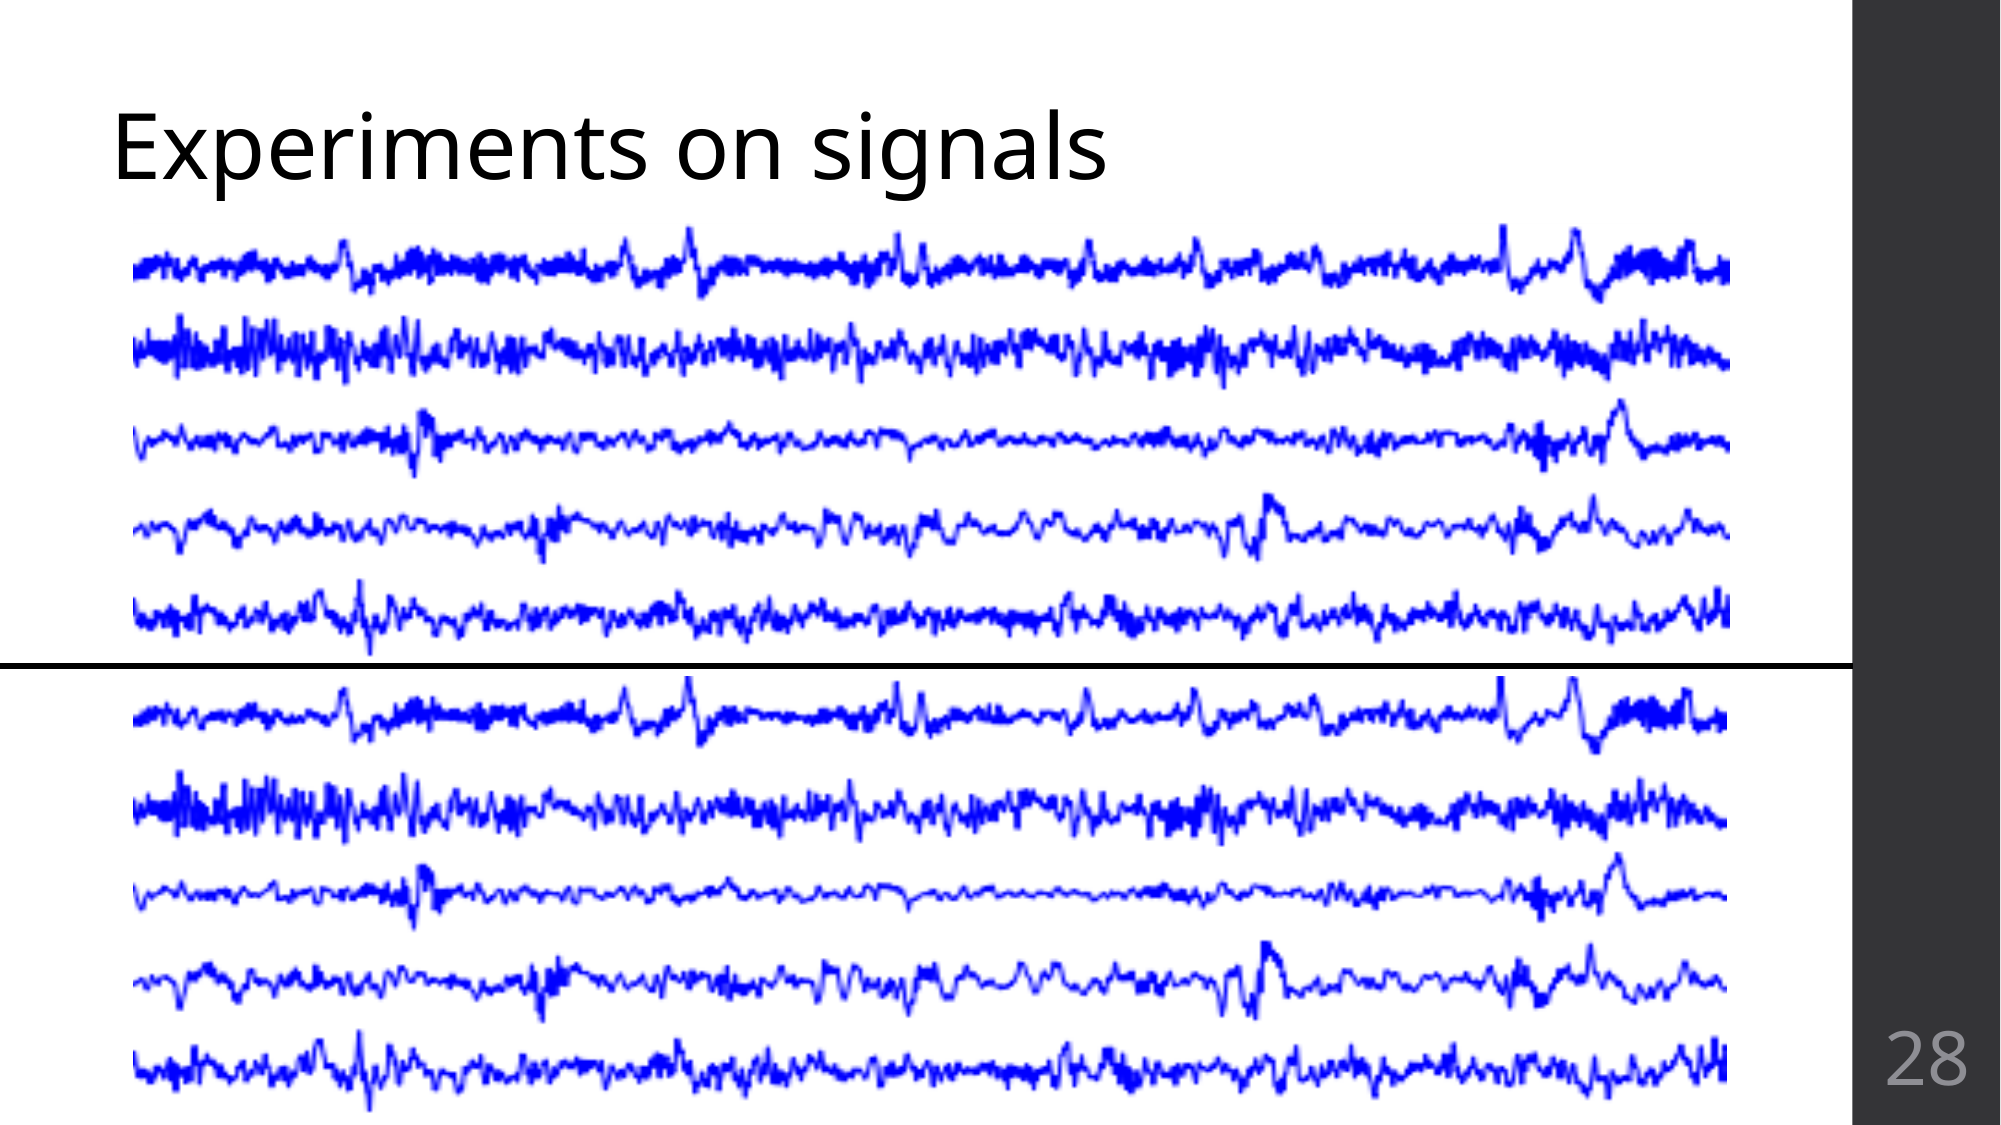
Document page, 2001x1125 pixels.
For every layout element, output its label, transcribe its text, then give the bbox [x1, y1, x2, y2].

text_box Experiments on signals [95, 41, 1853, 259]
slide_number 28 [1852, 1012, 2000, 1110]
picture [133, 676, 1727, 1125]
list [132, 222, 1731, 664]
